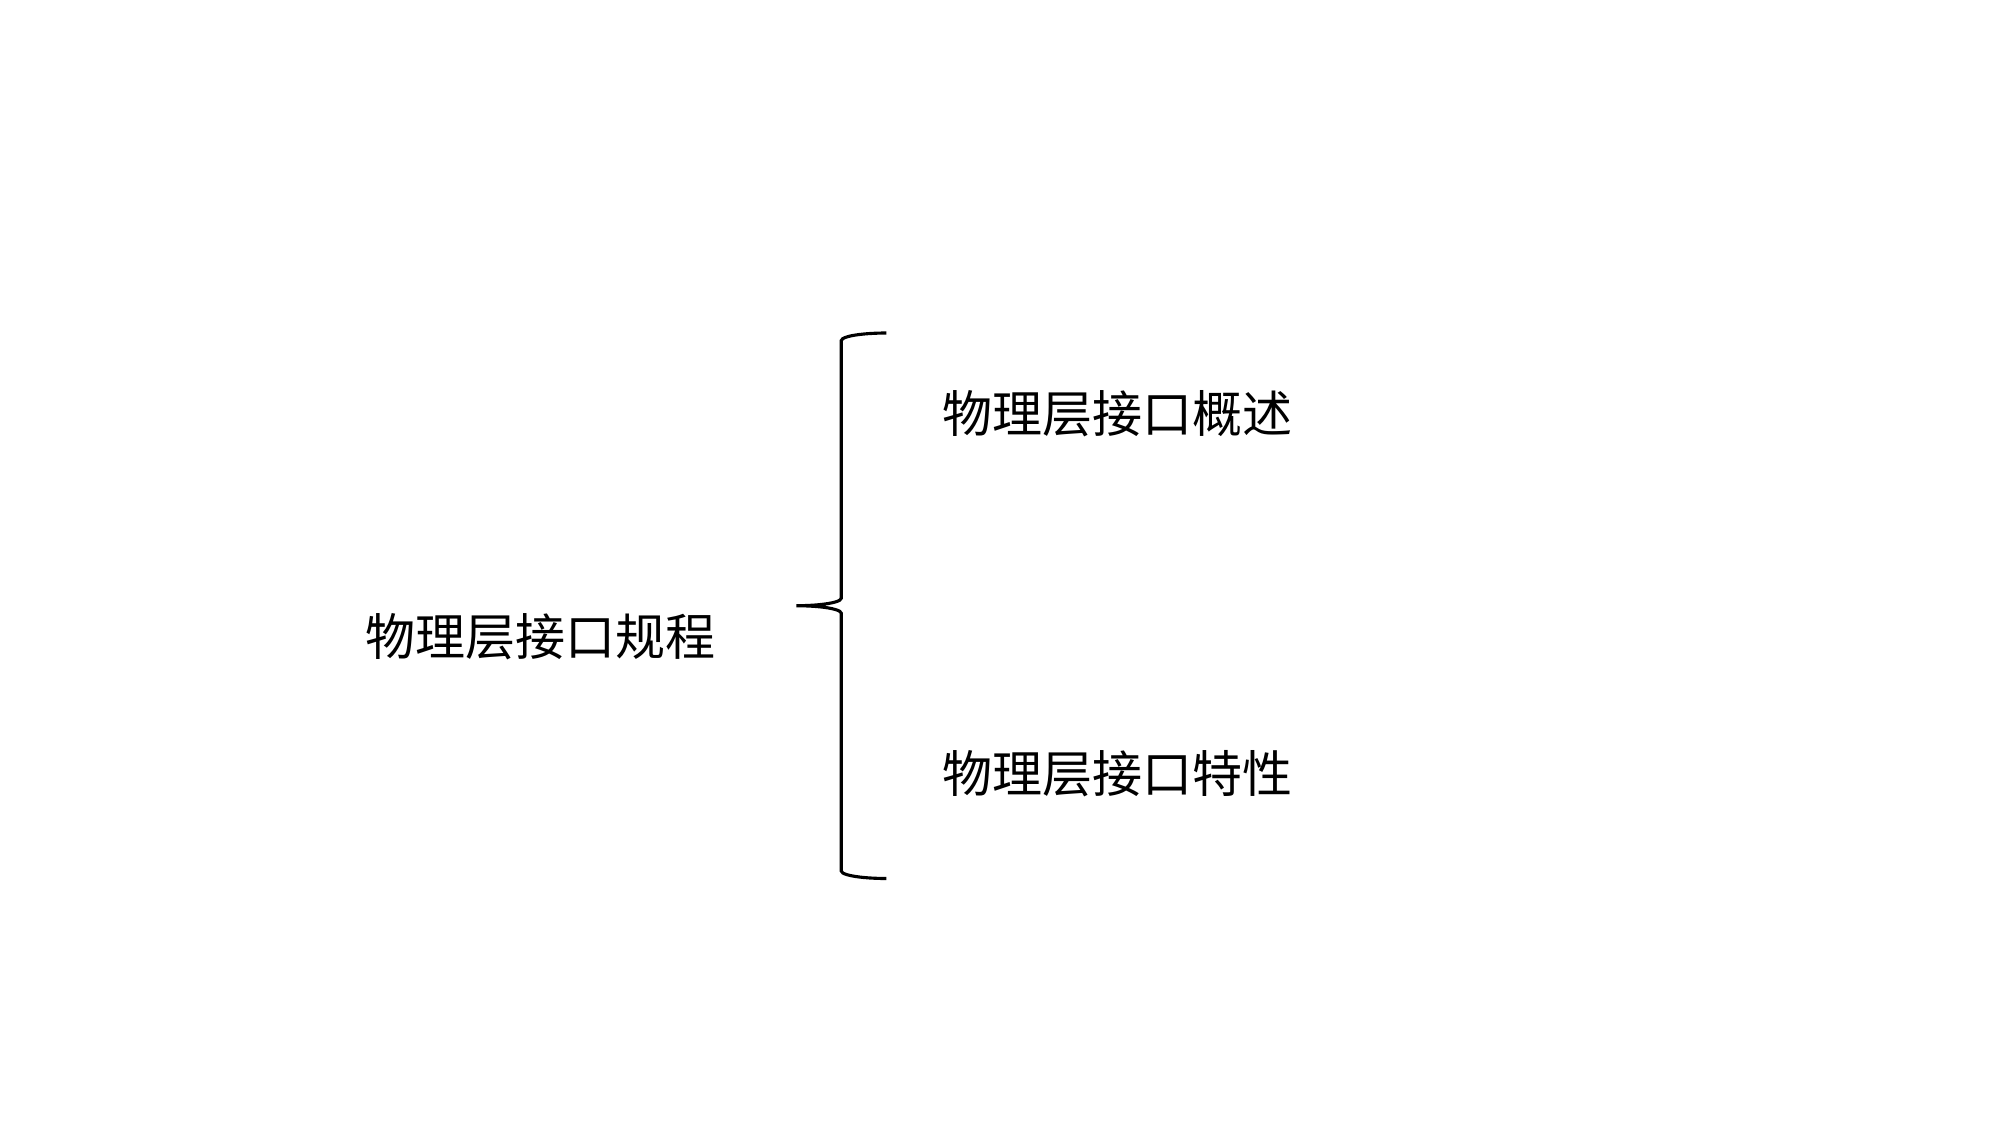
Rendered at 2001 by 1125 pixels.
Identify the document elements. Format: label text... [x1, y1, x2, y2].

text_box 物理层接口概述 物理层接口特性 [928, 344, 1588, 810]
text_box [796, 331, 887, 881]
text_box 物理层接口规程 [351, 567, 755, 673]
